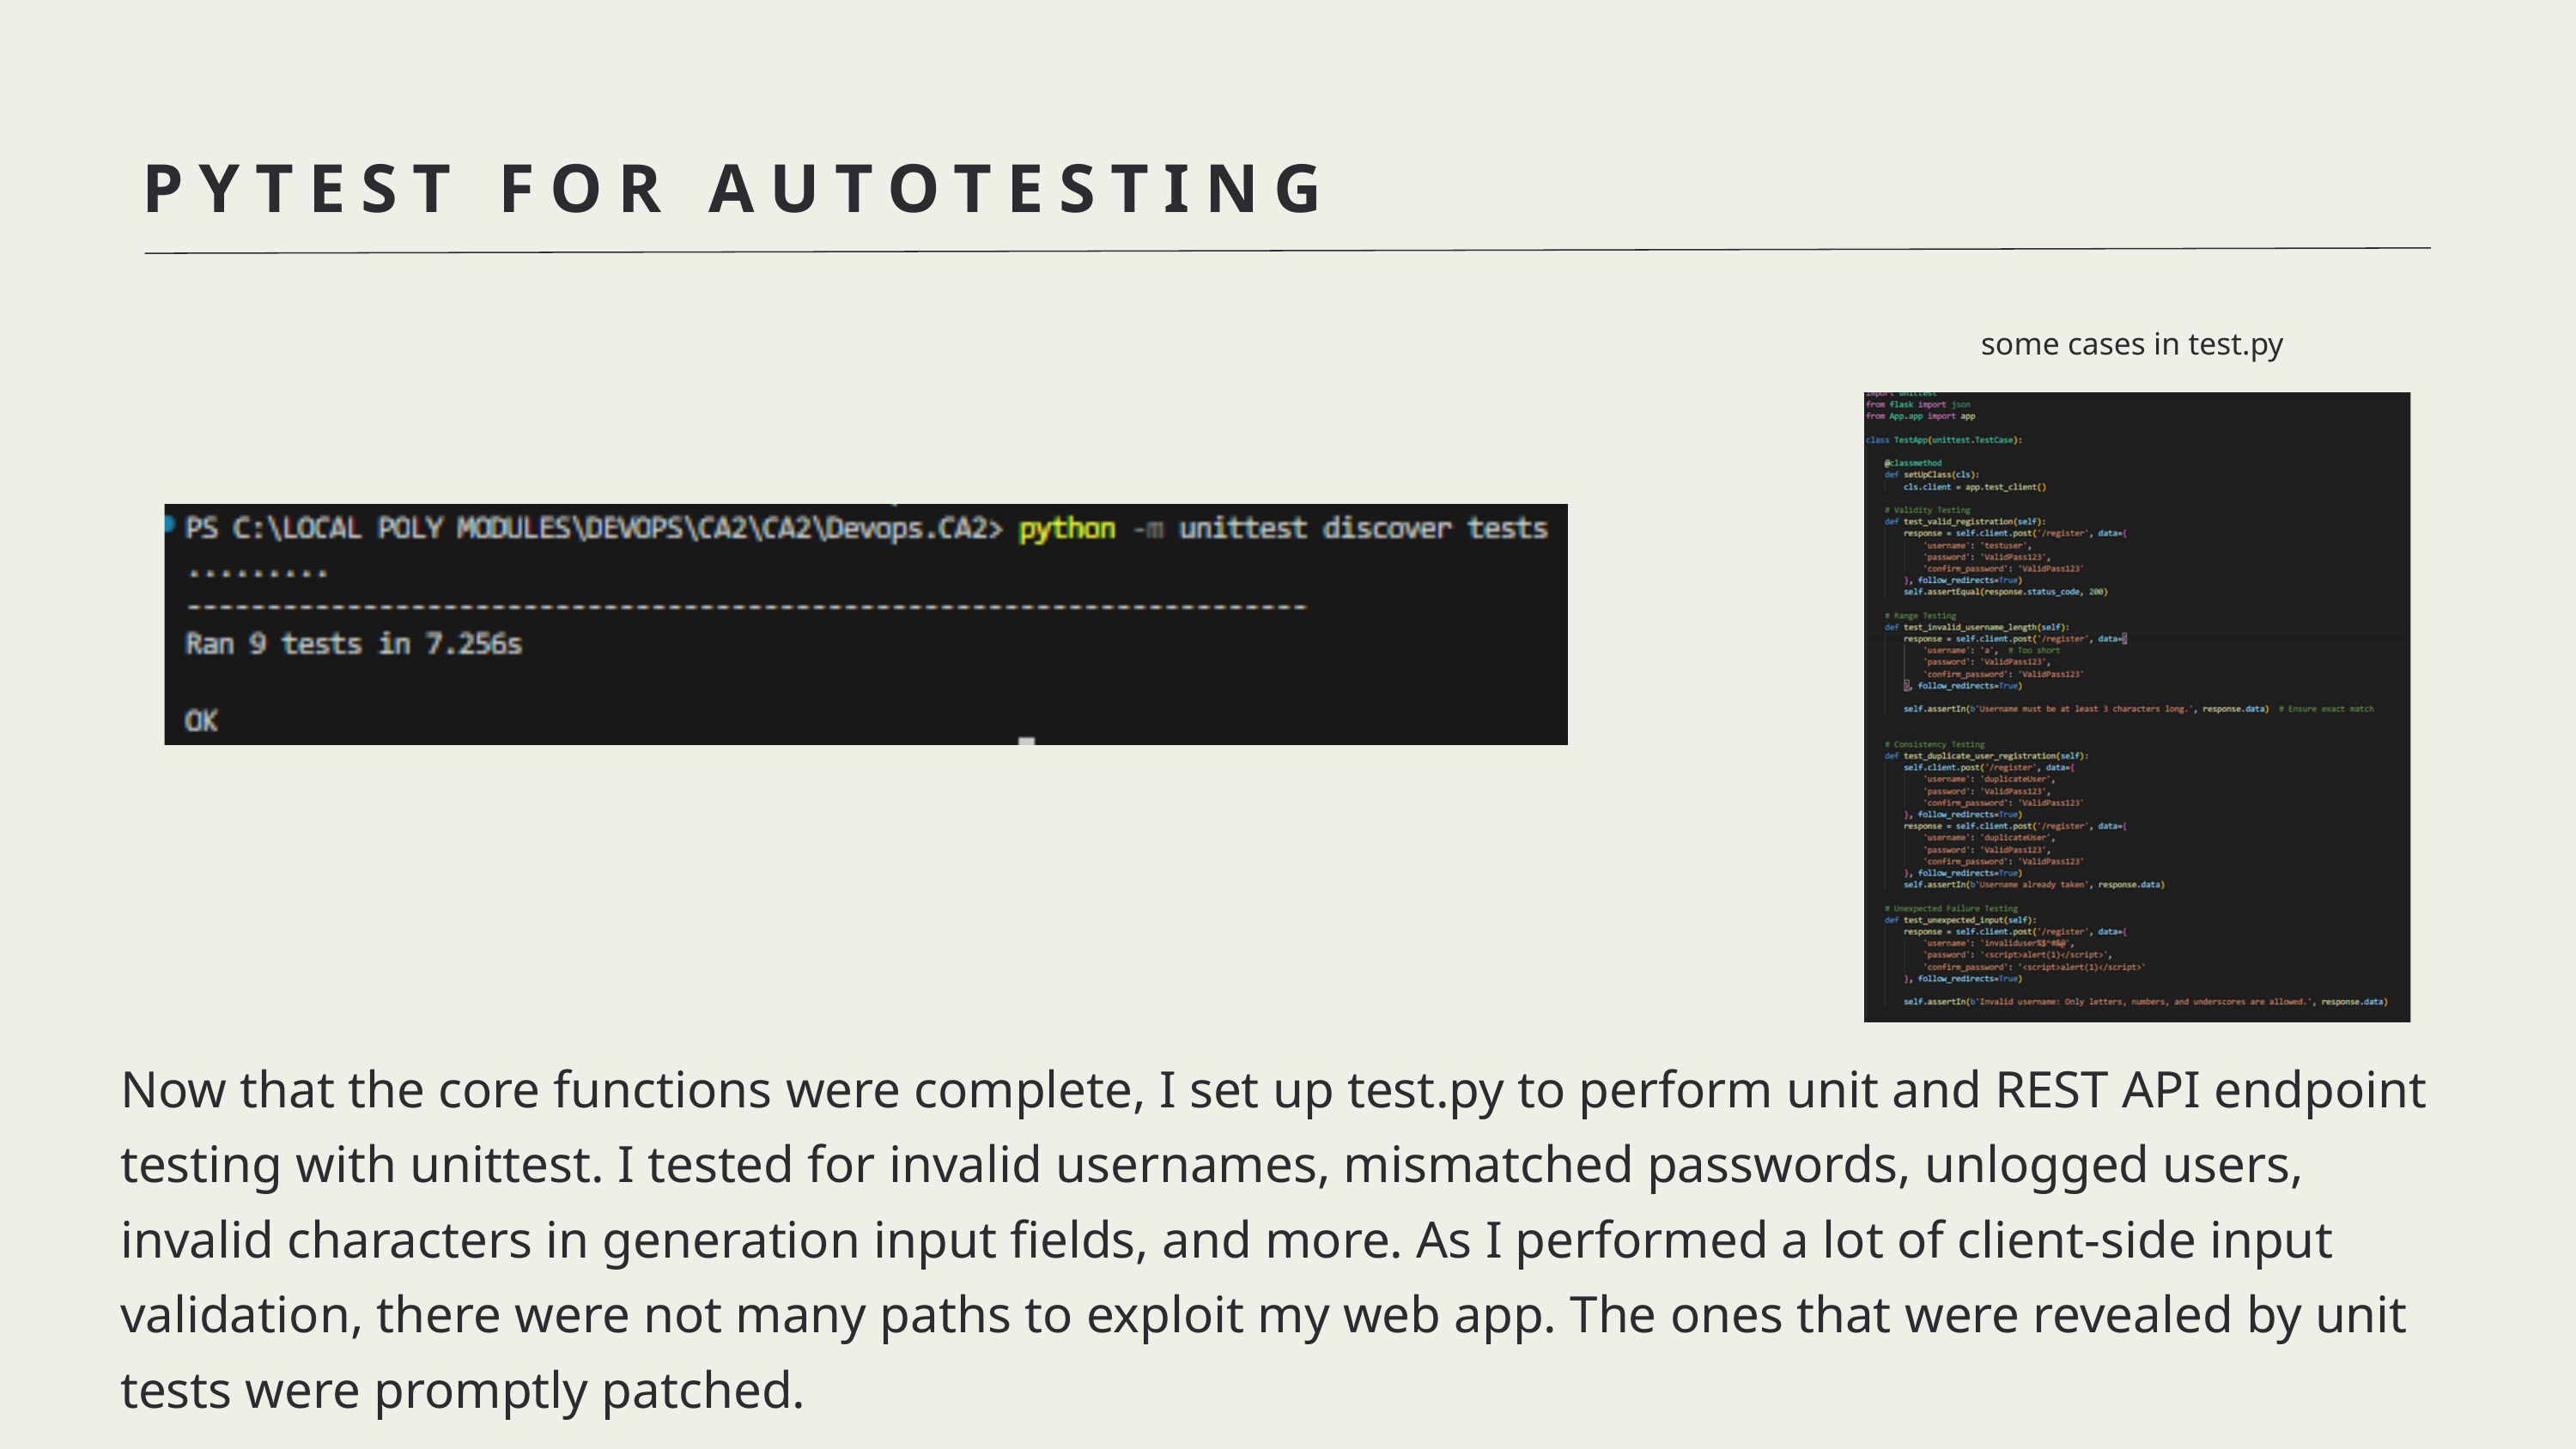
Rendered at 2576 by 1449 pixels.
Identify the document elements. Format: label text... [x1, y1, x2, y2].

text_box some cases in test.py [1900, 315, 2364, 361]
text_box [164, 504, 1568, 745]
text_box Now that the core functions were complete, I set up test.py to perform unit and REST API endpoint testing with unittest. I tested for invalid usernames, mismatched passwords, unlogged users, invalid characters in generation input fields, and more. As I performed a lot of client-side input validation, there were not many paths to exploit my web app. The ones that were revealed by unit tests were promptly patched. [120, 1042, 2456, 1418]
text_box [1864, 392, 2411, 1023]
text_box PYTEST FOR AUTOTESTING [142, 132, 2428, 226]
